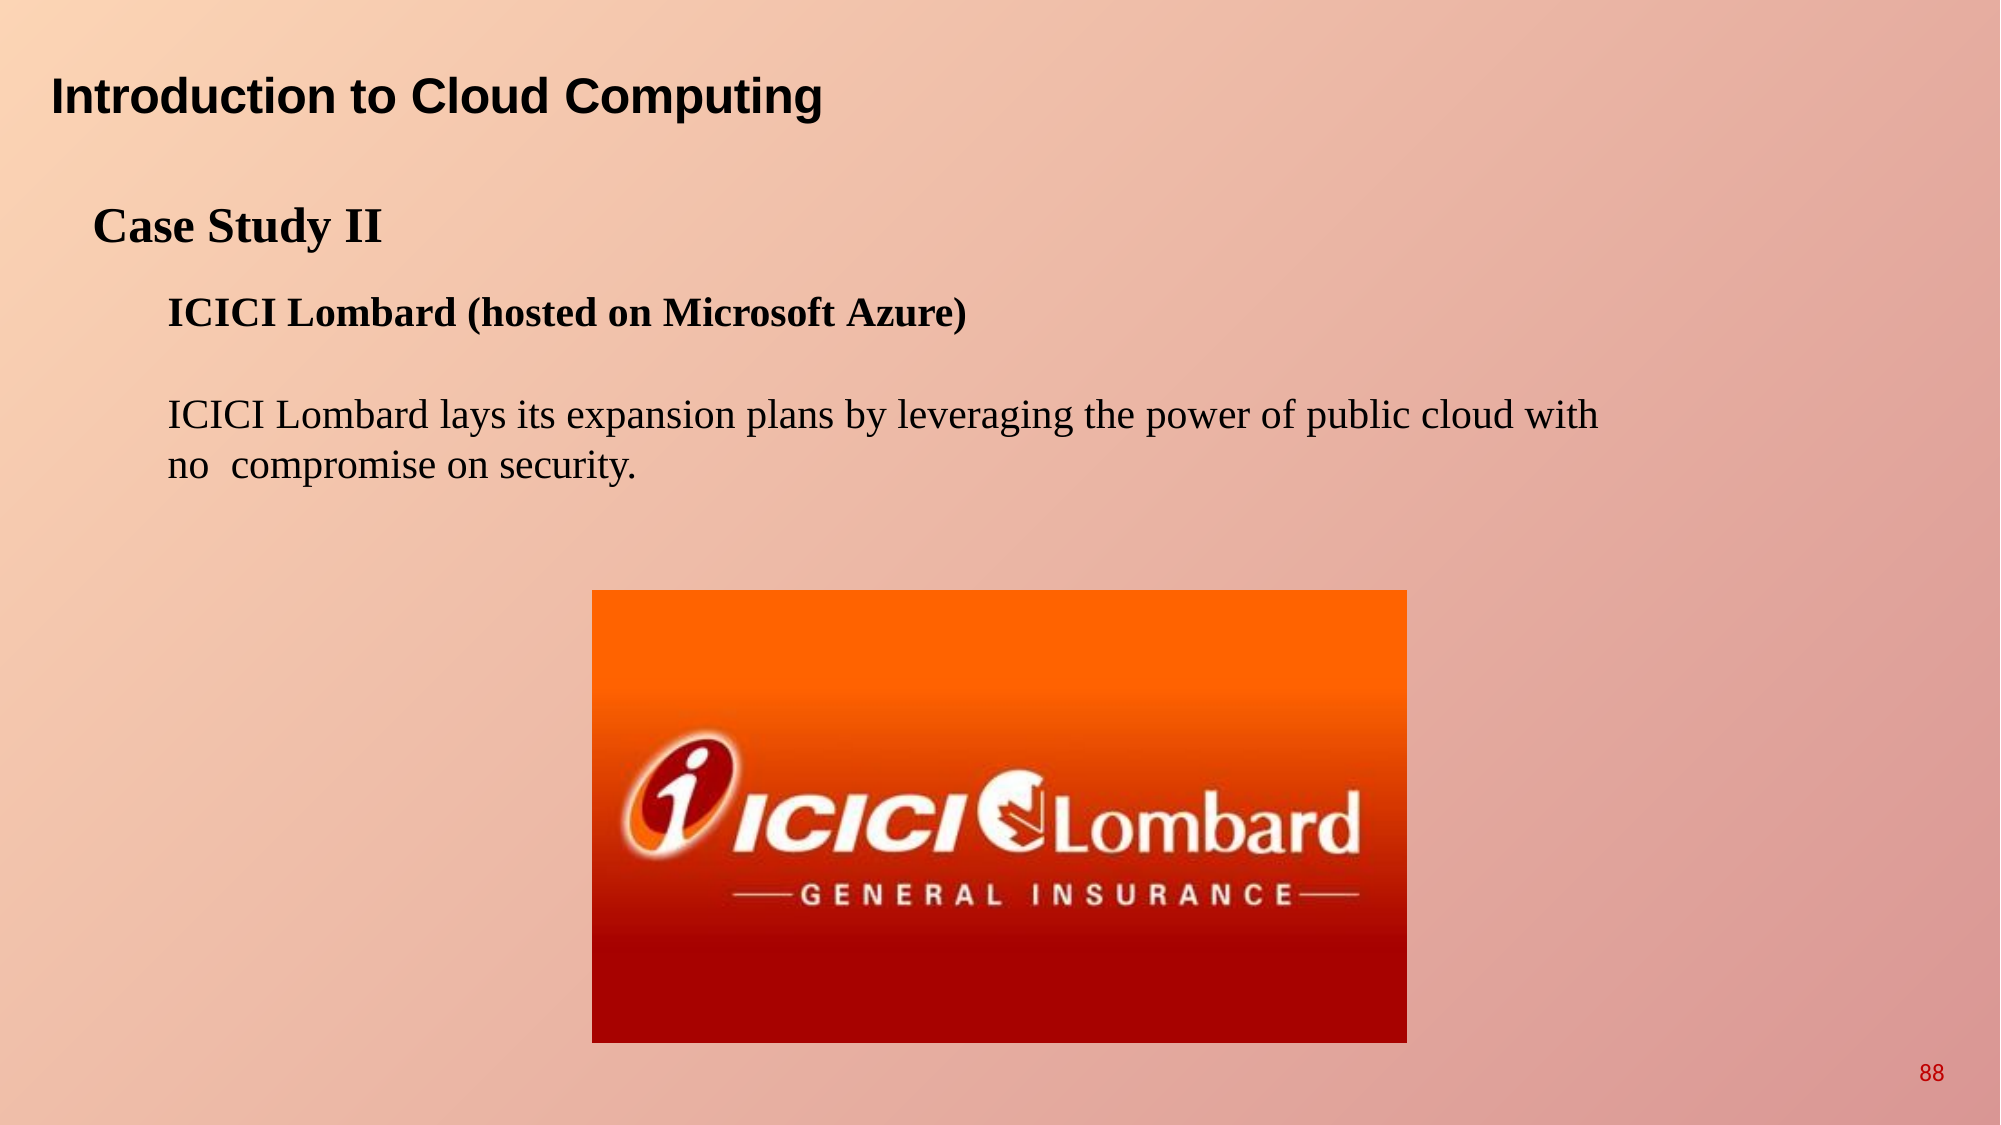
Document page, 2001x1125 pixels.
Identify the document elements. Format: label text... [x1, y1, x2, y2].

text_box Case Study II ICICI Lombard (hosted on Microsoft Azure) ICICI Lombard lays its expansion plans by leveraging the power of public cloud with no compromise on security. [90, 190, 1647, 487]
title Introduction to Cloud Computing [48, 61, 825, 251]
text_box [592, 590, 1407, 1043]
text_box 88 [1913, 1060, 1964, 1087]
